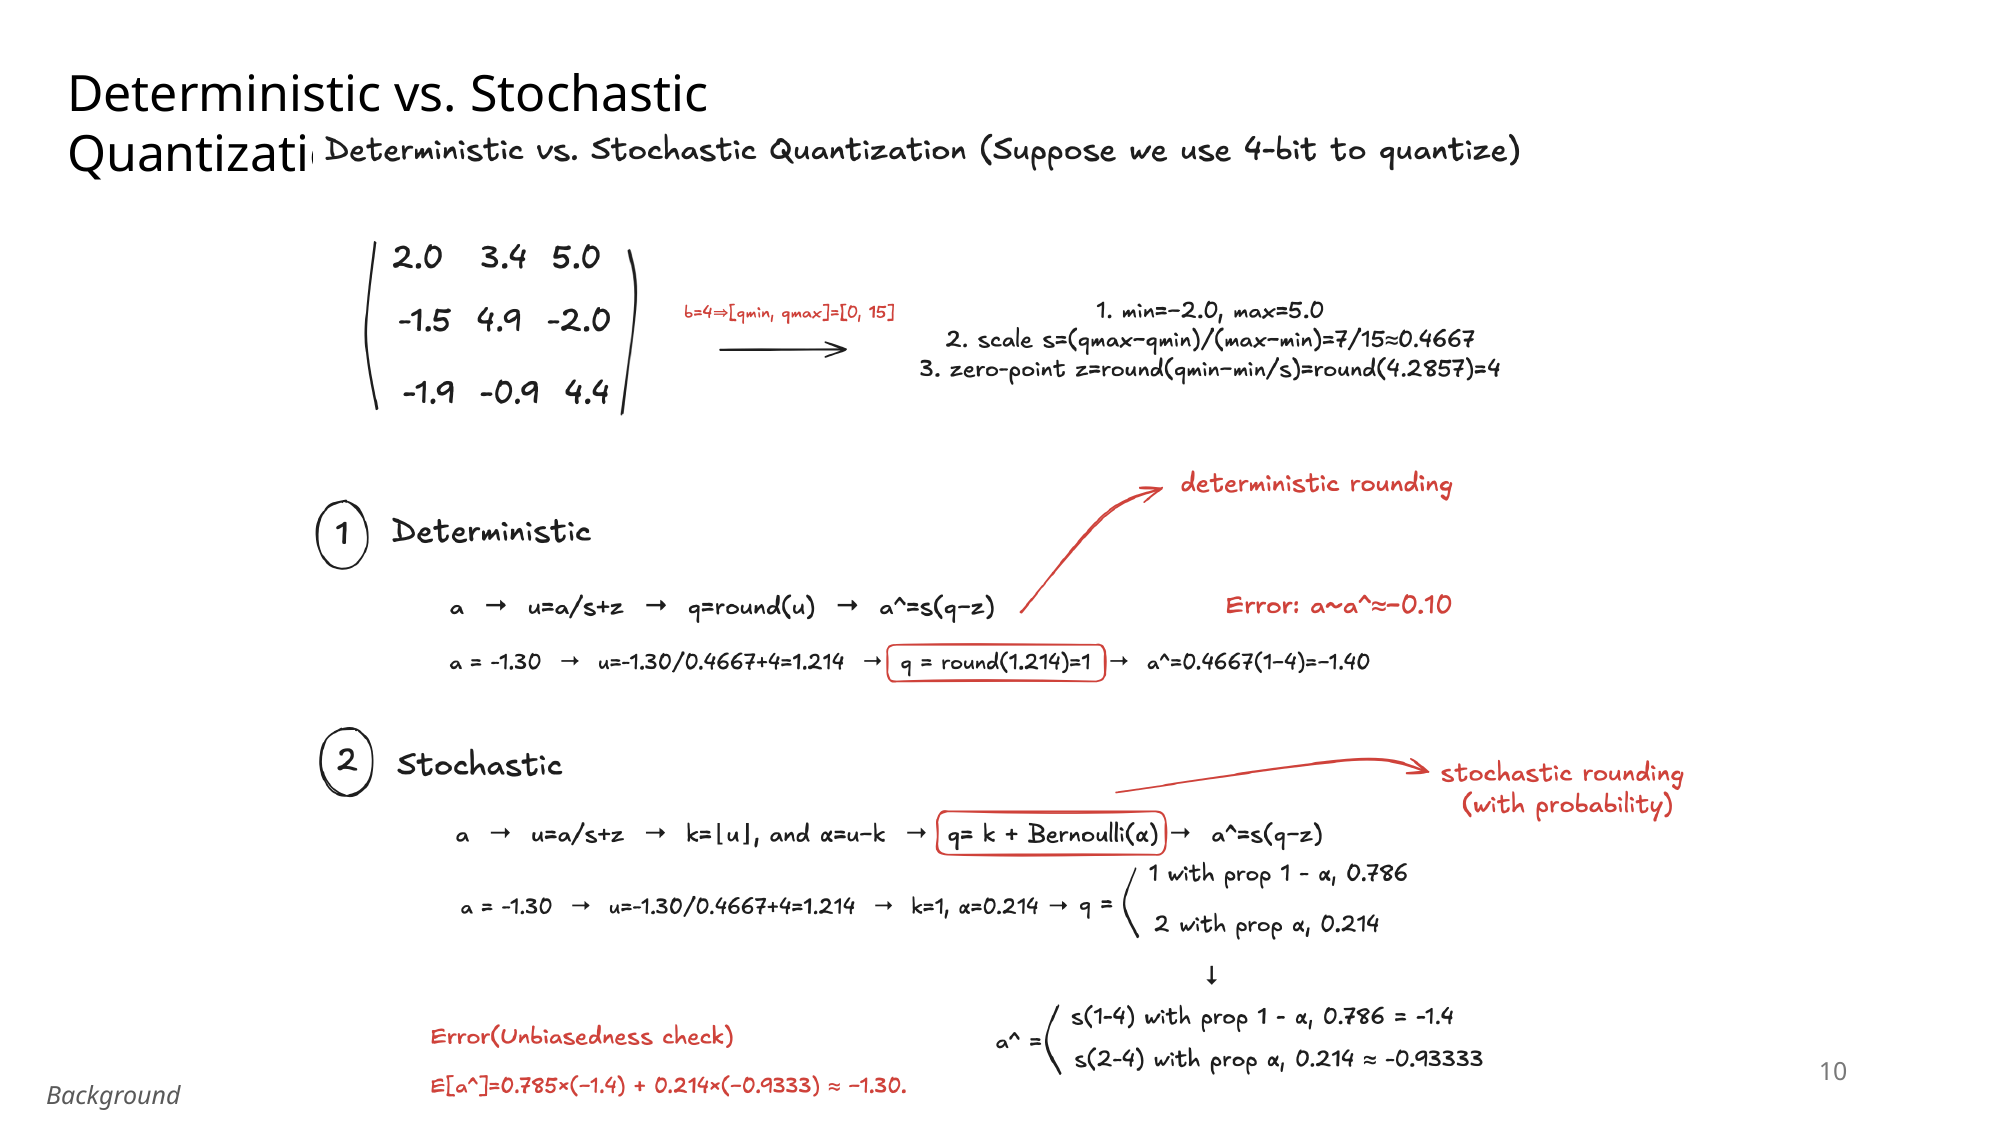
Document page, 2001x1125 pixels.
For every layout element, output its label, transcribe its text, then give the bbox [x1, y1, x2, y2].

text_box Background [31, 1072, 1472, 1118]
text_box Deterministic vs. Stochastic Quantization [52, 53, 1036, 189]
picture [313, 129, 1687, 1102]
slide_number 10 [1472, 1042, 1863, 1103]
